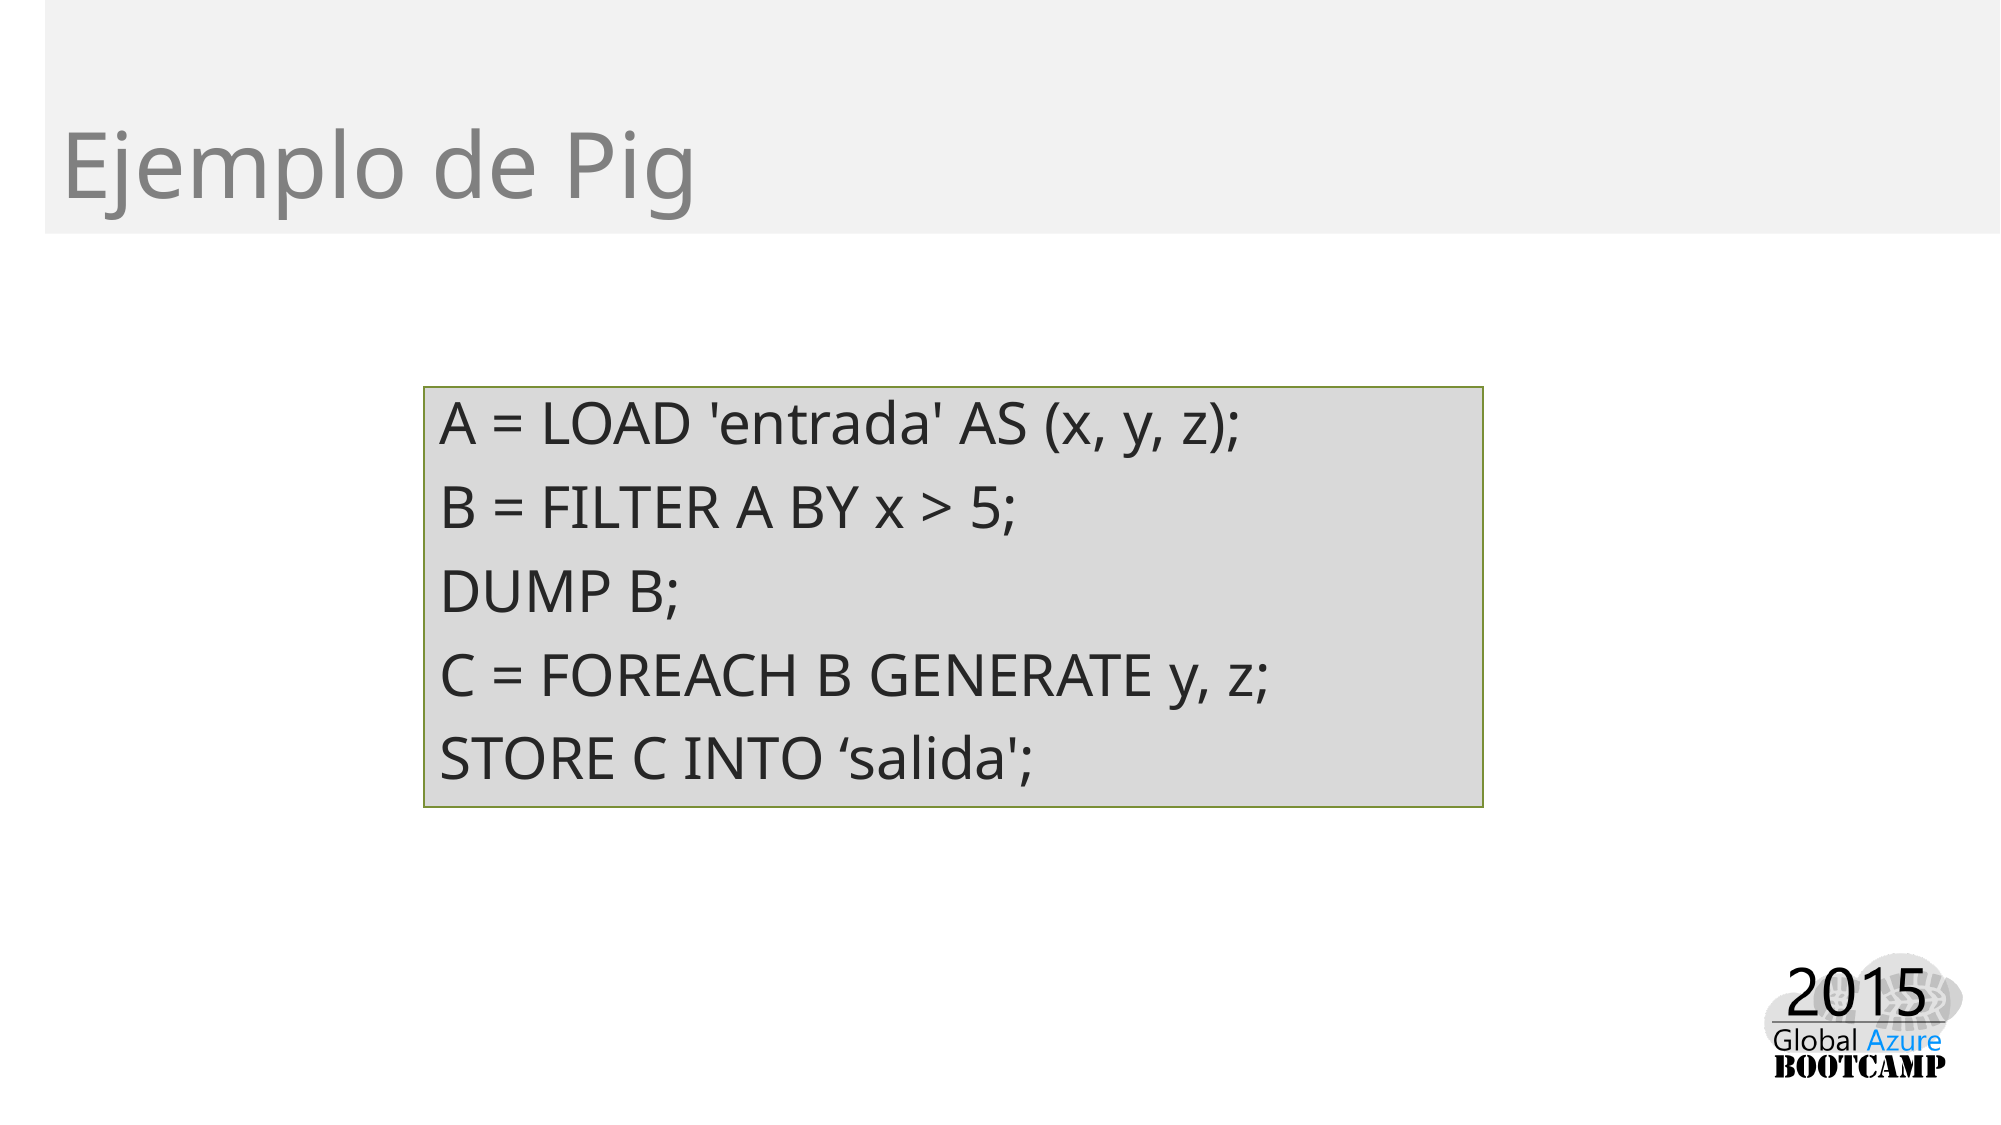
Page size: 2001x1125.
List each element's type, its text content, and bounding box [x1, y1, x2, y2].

picture [1758, 942, 1967, 1084]
title Ejemplo de Pig [45, 59, 1863, 278]
list A = LOAD 'entrada' AS (x, y, z); B = FILTER A BY x > 5; DUMP B; C = FOREACH B GENERATE y, z; STORE C INTO ‘salida'; [423, 386, 1484, 808]
